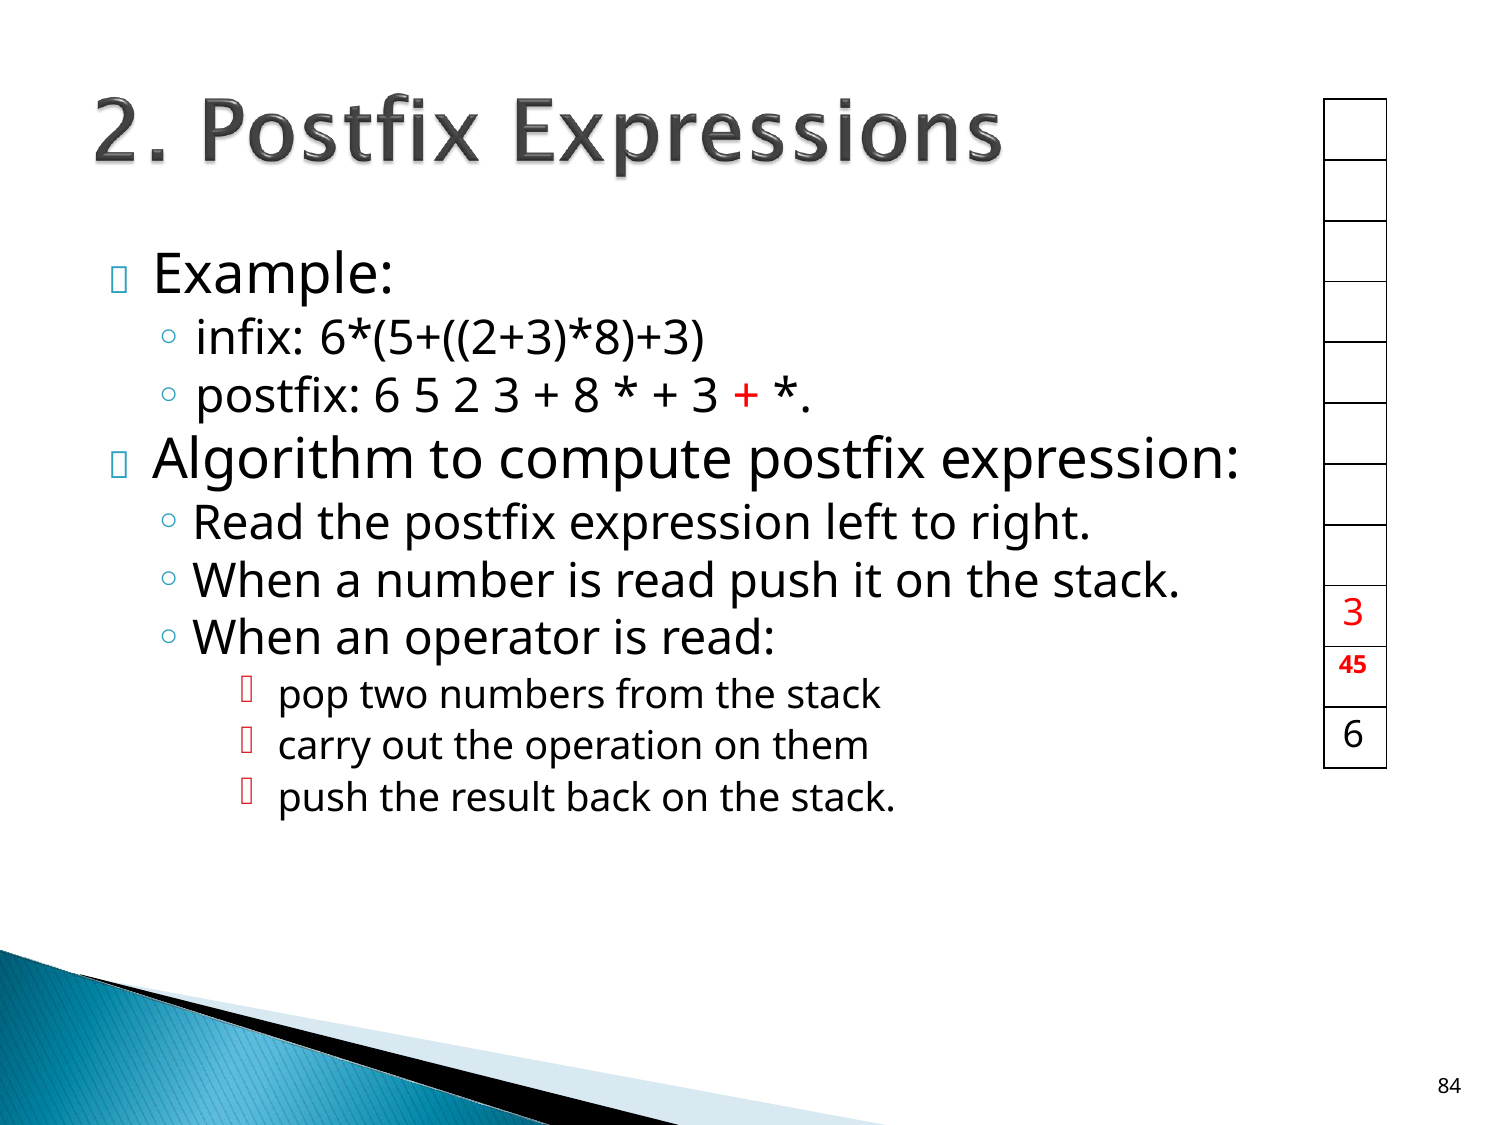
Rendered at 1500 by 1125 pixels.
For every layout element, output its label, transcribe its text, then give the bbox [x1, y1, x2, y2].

table_cell [1325, 404, 1386, 463]
picture [0, 948, 558, 1125]
slide_number 64 [1433, 1079, 1468, 1125]
table_cell 3 [1325, 586, 1386, 646]
table_cell 45 [1325, 647, 1386, 706]
table_cell [1325, 465, 1386, 524]
title  Example: [105, 237, 402, 306]
text_box [32, 59, 1090, 198]
table_cell [1325, 343, 1386, 402]
table_cell [1325, 282, 1386, 341]
table_cell [1325, 222, 1386, 281]
table_header [1325, 100, 1386, 159]
table_cell [1325, 526, 1386, 585]
table_cell [1325, 161, 1386, 220]
text_box ◦ infix: 6*(5+((2+3)*8)+3) ◦ postfix: 6 5 2 3 + 8 * + 3 + *.  Algorithm to compute postfix expression: Read the postfix expression left to right. When a number is read push it on the stack. When an operator is read: pop two numbers from the stack carry out the operation on them push the result back on the stack. [105, 306, 1297, 819]
table_cell 6 [1325, 708, 1386, 767]
